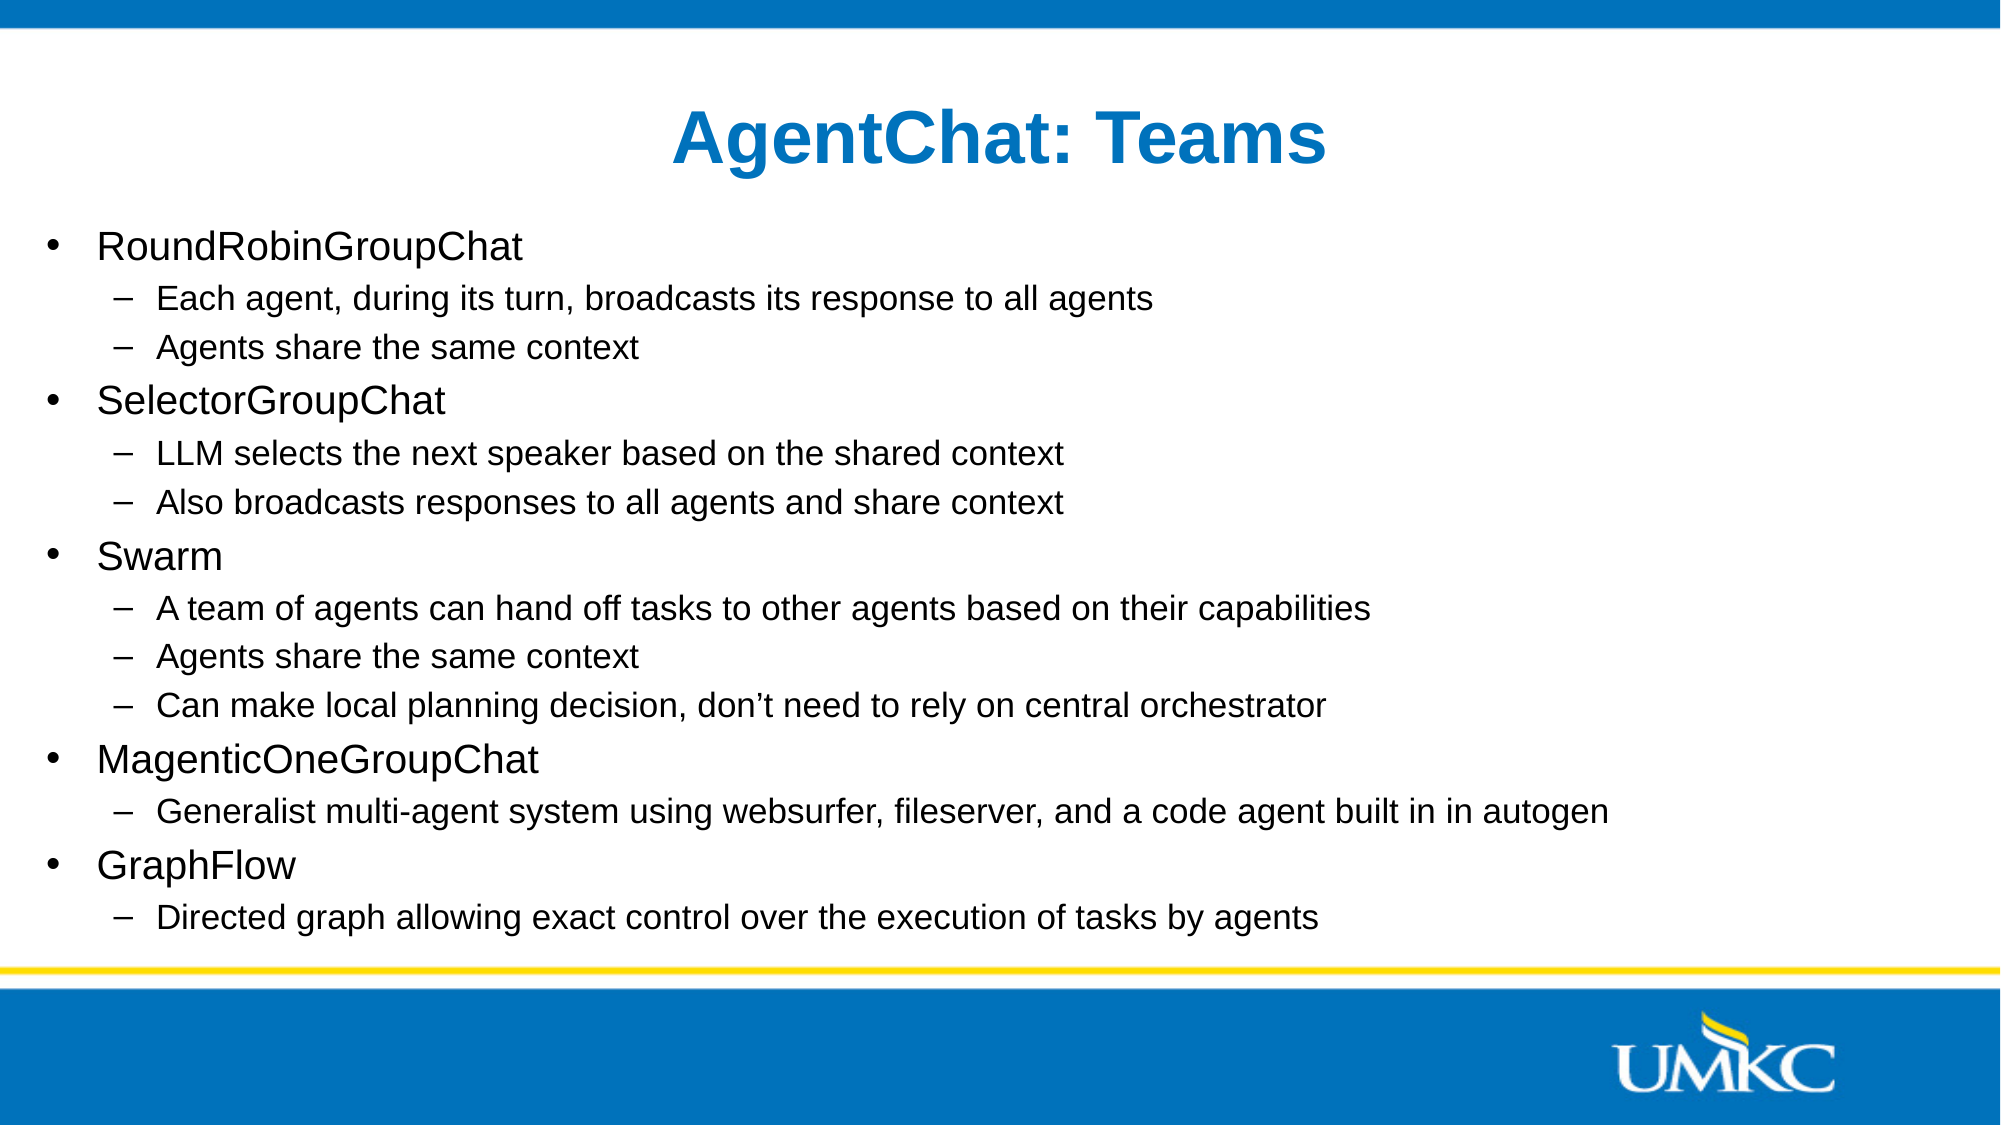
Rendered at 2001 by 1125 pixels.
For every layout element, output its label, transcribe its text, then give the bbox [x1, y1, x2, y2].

title AgentChat: Teams [99, 45, 1900, 233]
picture [0, 0, 2001, 1125]
text_box RoundRobinGroupChat Each agent, during its turn, broadcasts its response to all agents Agents share the same context SelectorGroupChat LLM selects the next speaker based on the shared context Also broadcasts responses to all agents and share context Swarm A team of agents can hand off tasks to other agents based on their capabilities Agents share the same context Can make local planning decision, don’t need to rely on central orchestrator MagenticOneGroupChat Generalist multi-agent system using websurfer, fileserver, and a code agent built in in autogen GraphFlow Directed graph allowing exact control over the execution of tasks by agents [30, 212, 1831, 955]
